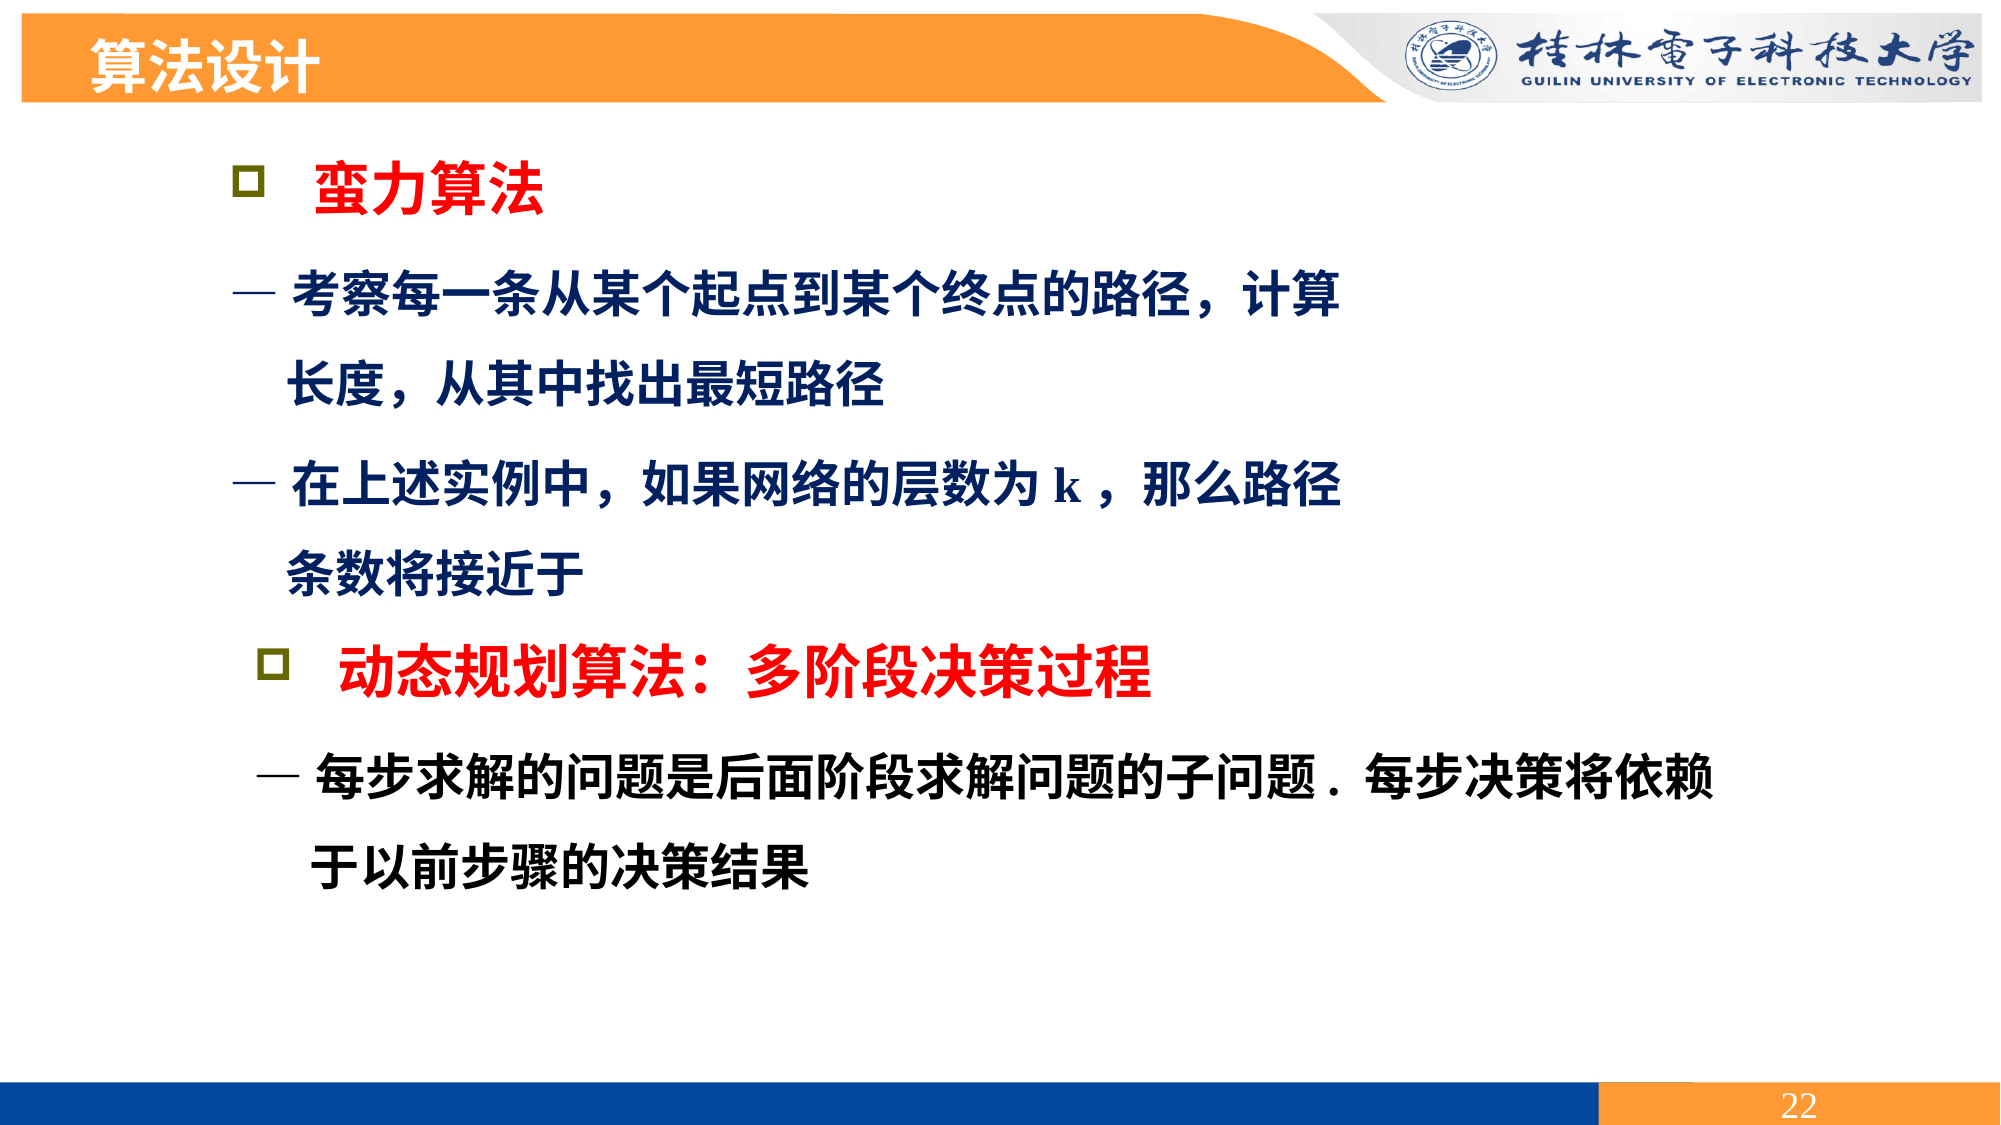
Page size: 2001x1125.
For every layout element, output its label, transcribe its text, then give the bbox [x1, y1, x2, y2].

picture [1386, 0, 2000, 103]
text_box 算法设计 [74, 23, 1101, 109]
text_box 动态规划算法：多阶段决策过程 —每步求解的问题是后面阶段求解问题的子问题. 每步决策将依赖于以前步骤的决策结果 [238, 628, 1762, 1039]
